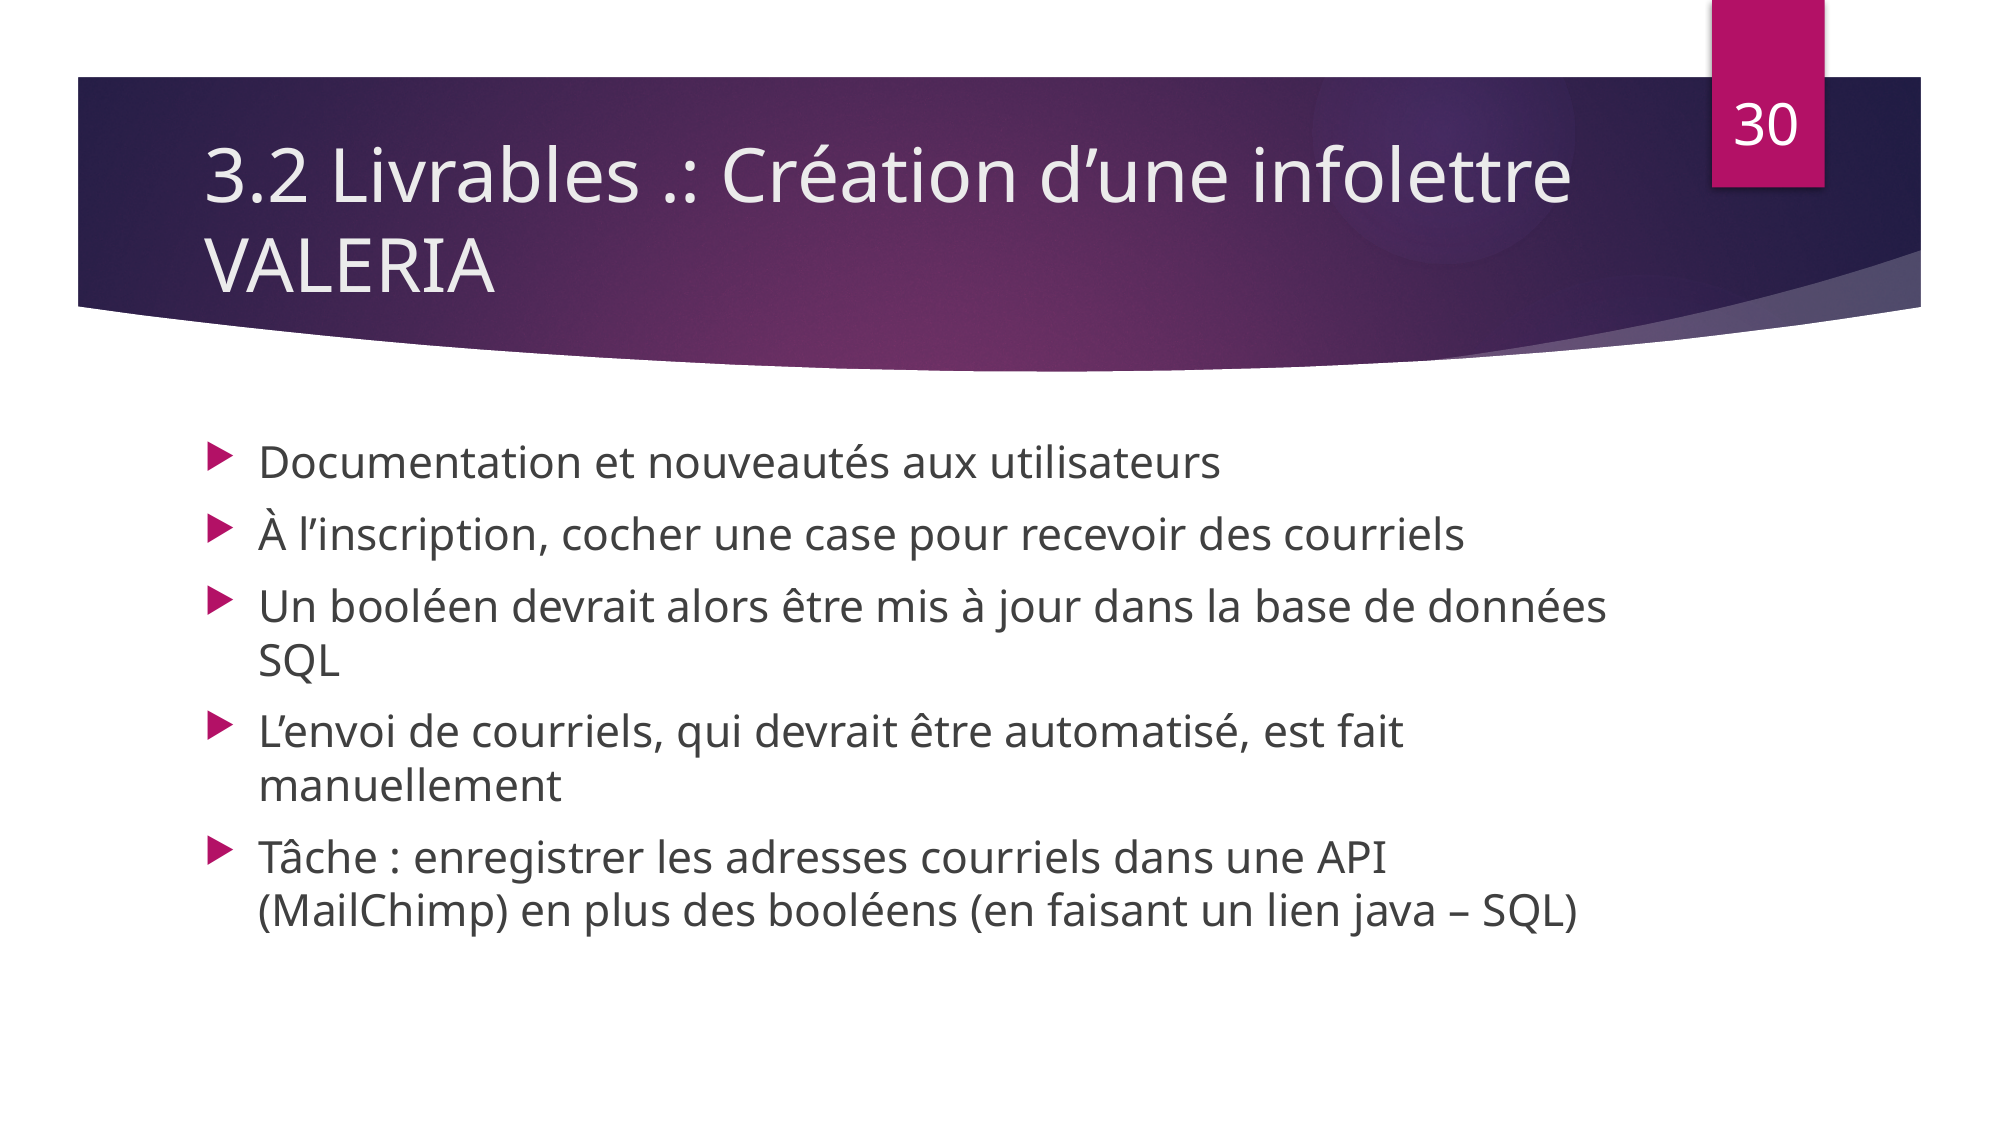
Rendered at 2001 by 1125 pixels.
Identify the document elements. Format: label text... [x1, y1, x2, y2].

list Documentation et nouveautés aux utilisateurs À l’inscription, cocher une case pour recevoir des courriels Un booléen devrait alors être mis à jour dans la base de données SQL L’envoi de courriels, qui devrait être automatisé, est fait manuellement Tâche : enregistrer les adresses courriels dans une API (MailChimp) en plus des booléens (en faisant un lien java – SQL) [189, 427, 1638, 988]
title 3.2 Livrables .: Création d’une infolettre VALERIA [189, 159, 1627, 276]
slide_number 30 [1698, 48, 1836, 175]
